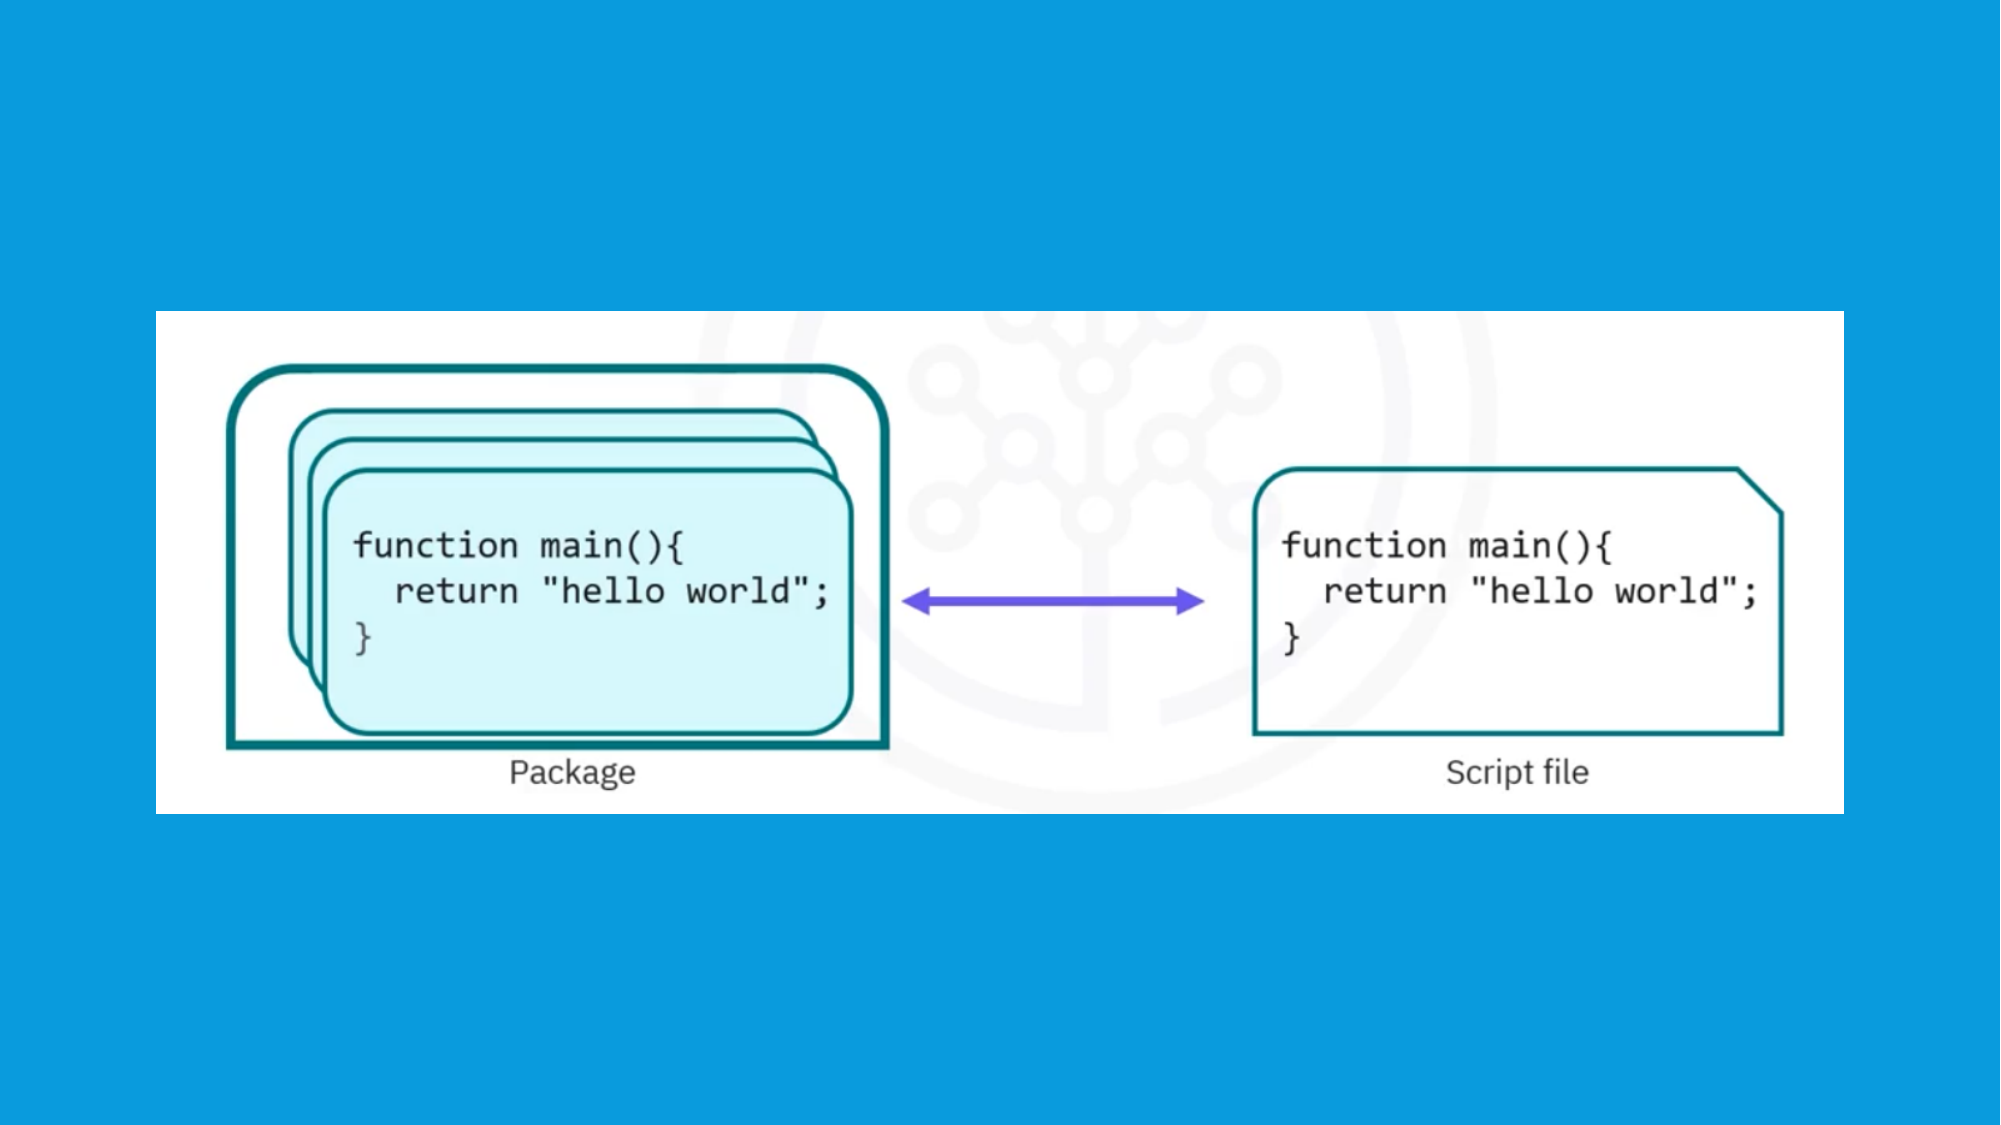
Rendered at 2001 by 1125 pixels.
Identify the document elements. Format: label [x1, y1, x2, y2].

picture [157, 312, 1843, 813]
